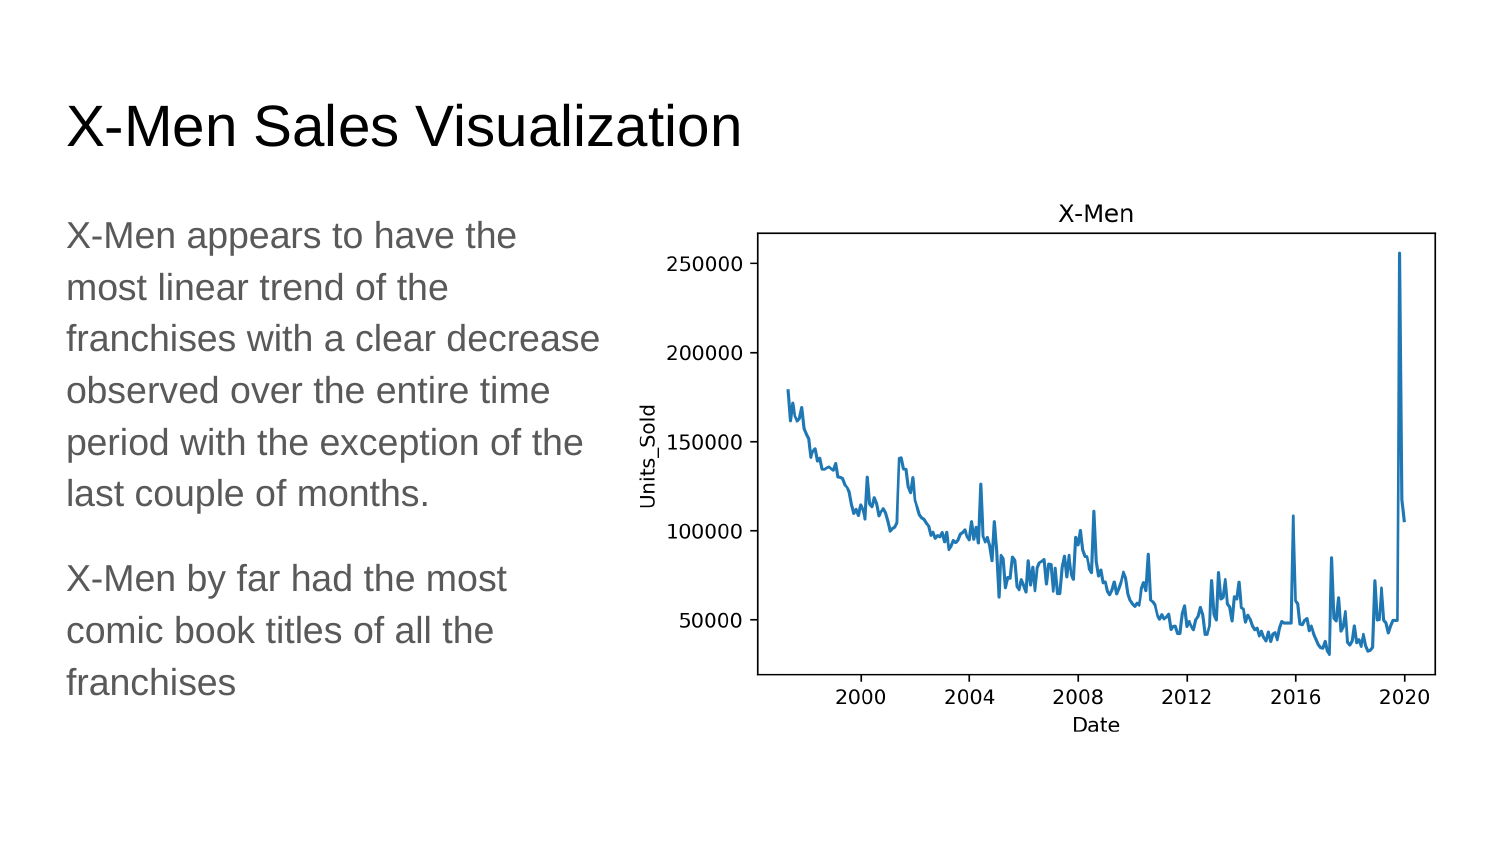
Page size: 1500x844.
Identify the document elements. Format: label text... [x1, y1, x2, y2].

picture [622, 188, 1450, 750]
title X-Men Sales Visualization [51, 72, 1449, 167]
list X-Men appears to have the most linear trend of the franchises with a clear decrease observed over the entire time period with the exception of the last couple of months. X-Men by far had the most comic book titles of all the franchises [51, 189, 620, 750]
